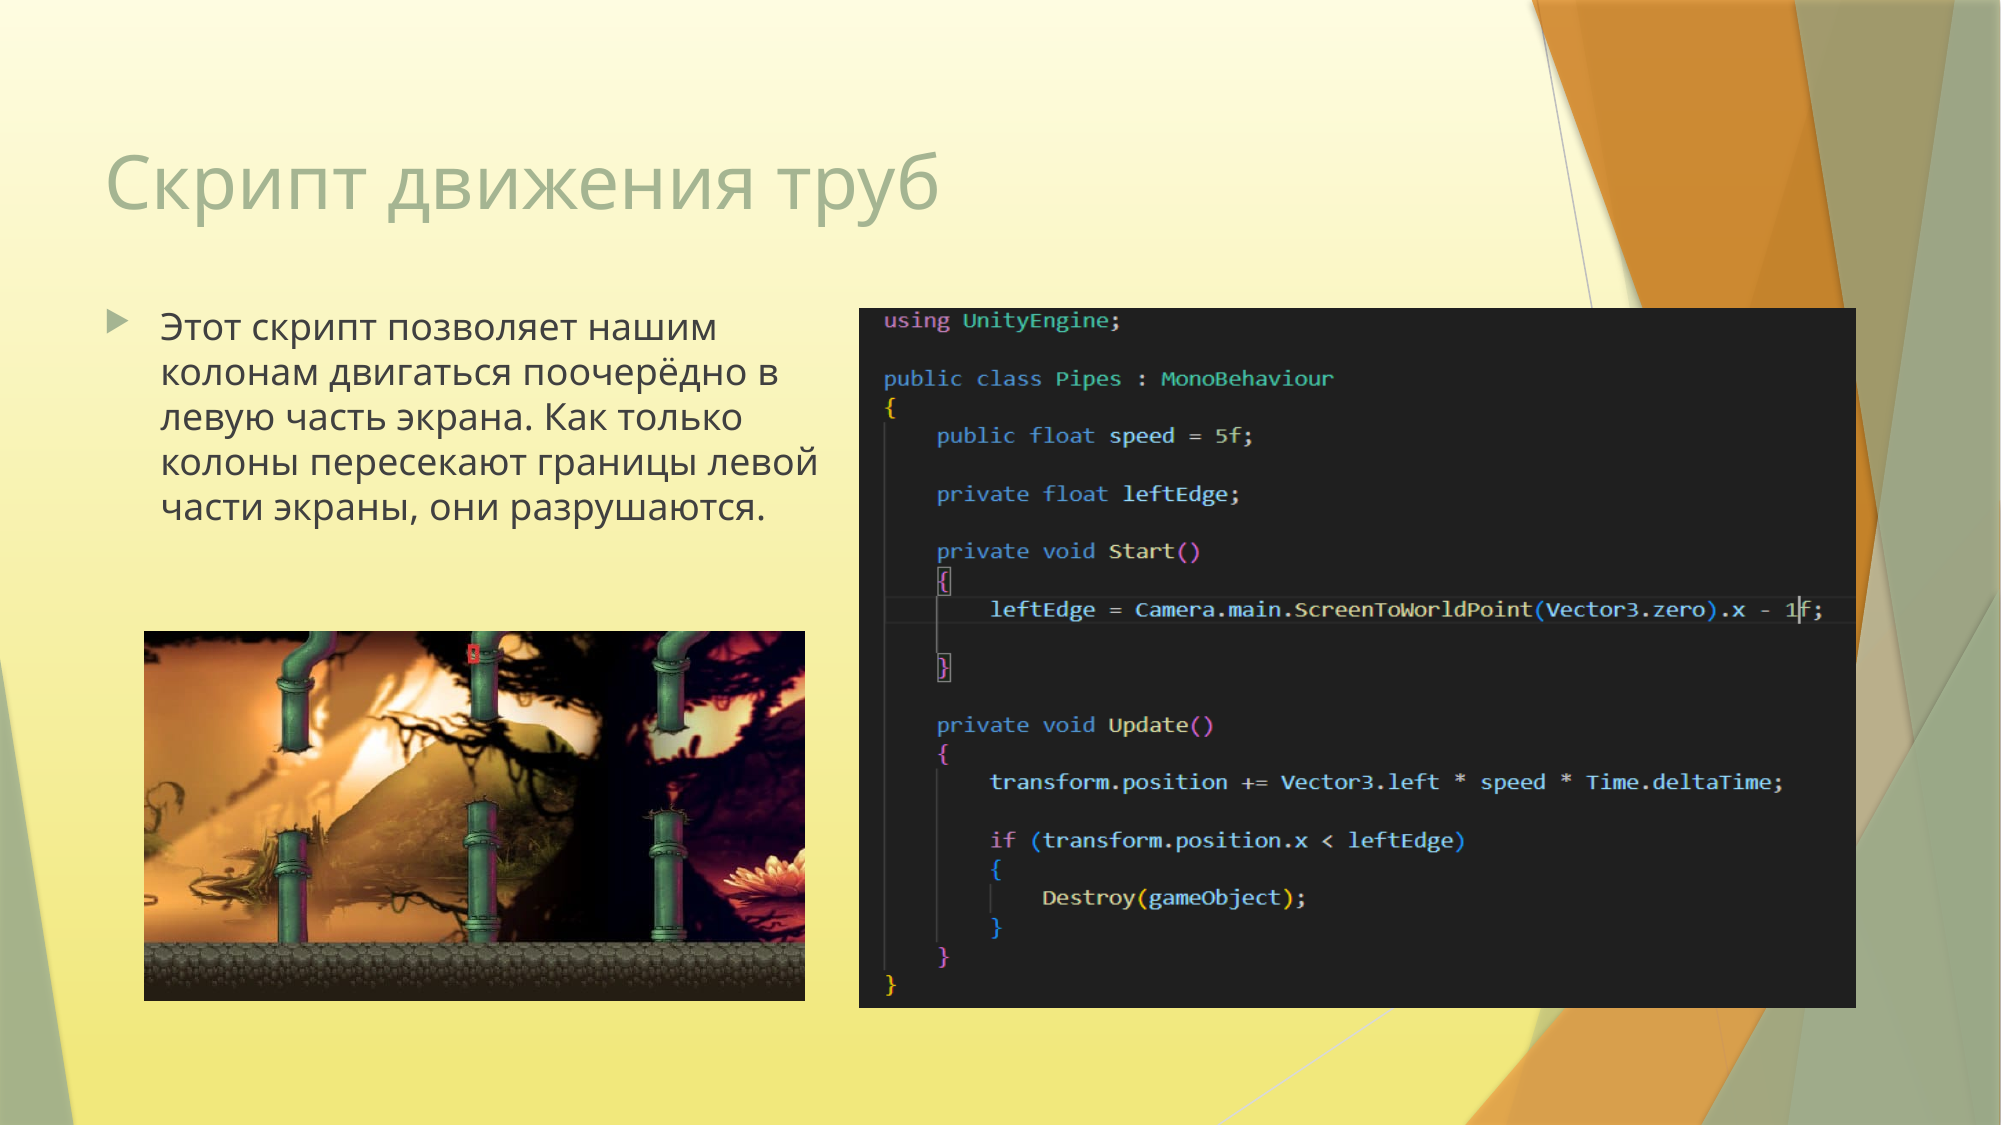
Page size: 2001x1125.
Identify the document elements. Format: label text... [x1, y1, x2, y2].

title Скрипт движения труб [89, 127, 1500, 306]
picture [144, 630, 805, 1001]
picture [859, 307, 1857, 1009]
list Этот скрипт позволяет нашим колонам двигаться поочерёдно в левую часть экрана. Как только колоны пересекают границы левой части экраны, они разрушаются. [89, 295, 860, 1021]
